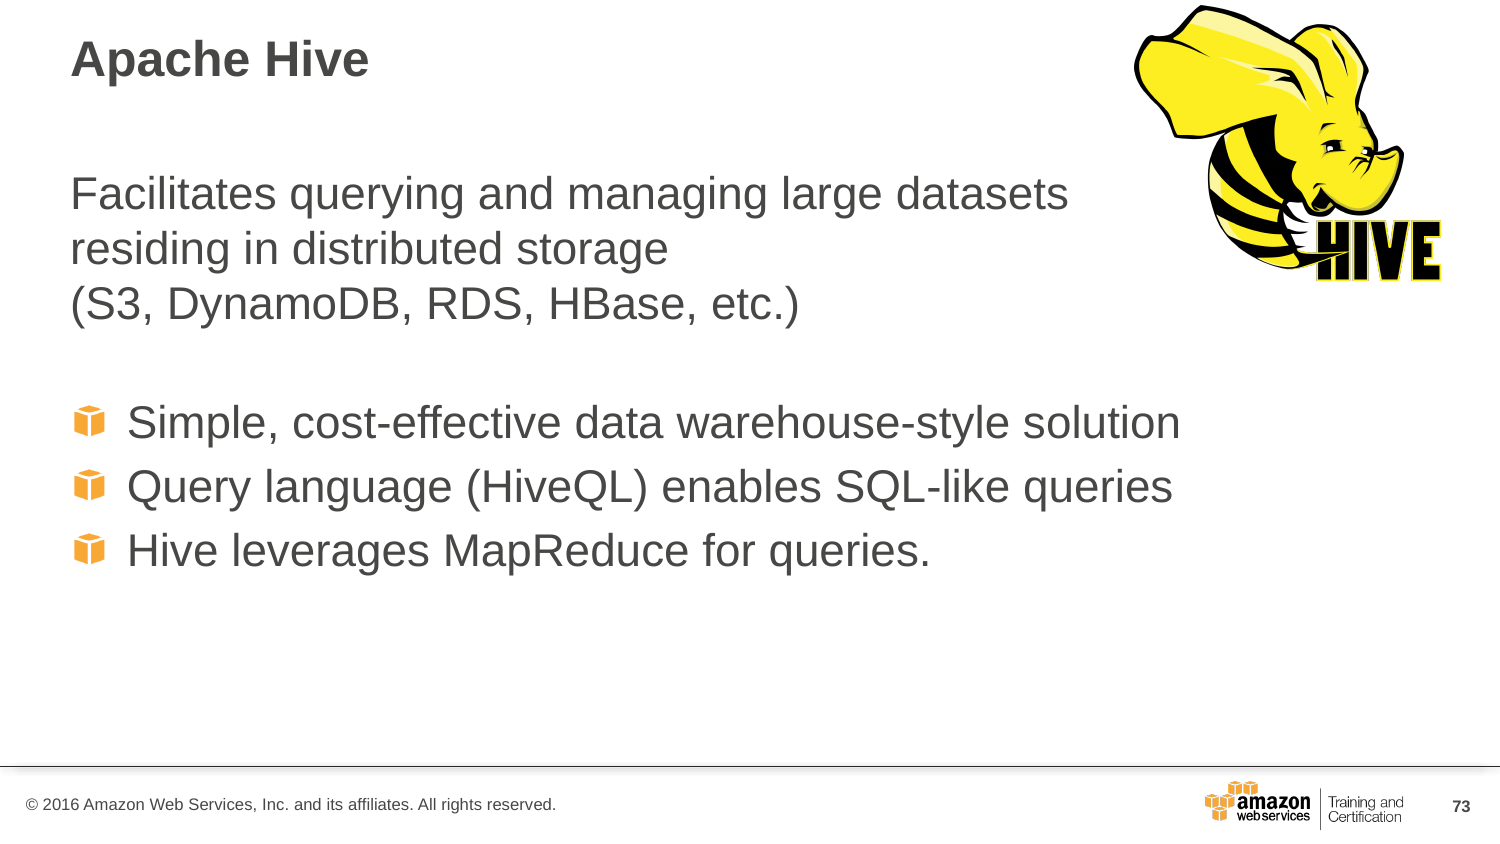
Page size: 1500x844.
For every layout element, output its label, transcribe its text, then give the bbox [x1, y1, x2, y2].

picture [70, 528, 110, 569]
picture [1134, 5, 1441, 281]
picture [70, 400, 110, 441]
picture [70, 464, 110, 505]
title Apache Hive [55, 18, 1129, 130]
list Facilitates querying and managing large datasets residing in distributed storage (S3, DynamoDB, RDS, HBase, etc.) Simple, cost-effective data warehouse-style solution Query language (HiveQL) enables SQL-like queries Hive leverages MapReduce for queries. [55, 156, 1288, 667]
picture [1203, 779, 1410, 832]
